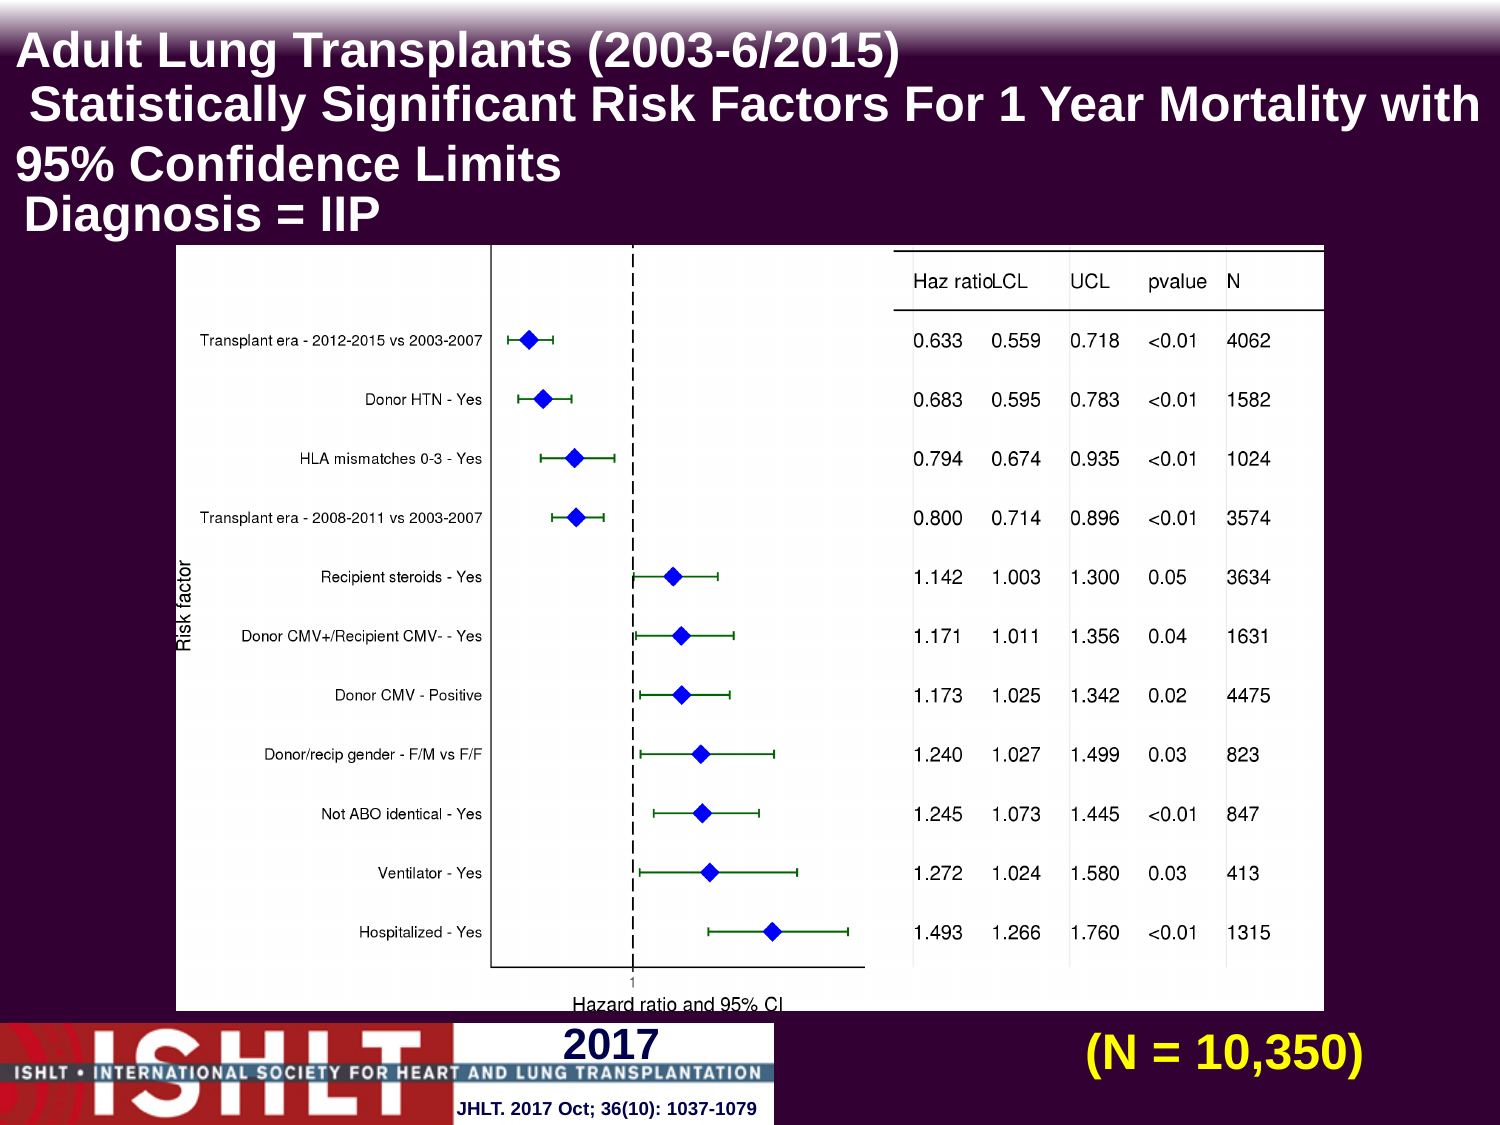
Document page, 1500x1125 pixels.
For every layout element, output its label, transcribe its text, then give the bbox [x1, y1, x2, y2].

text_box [0, 1007, 774, 1125]
text_box Statistically Significant Risk Factors For 1 Year Mortality with 95% Confidence Limits [0, 50, 1500, 55]
text_box (N = 10,350) [1062, 1012, 1388, 1088]
title Adult Lung Transplants (2003-6/2015) [0, 55, 1500, 219]
text_box Diagnosis = IIP [8, 99, 1500, 263]
picture [175, 244, 1324, 1011]
